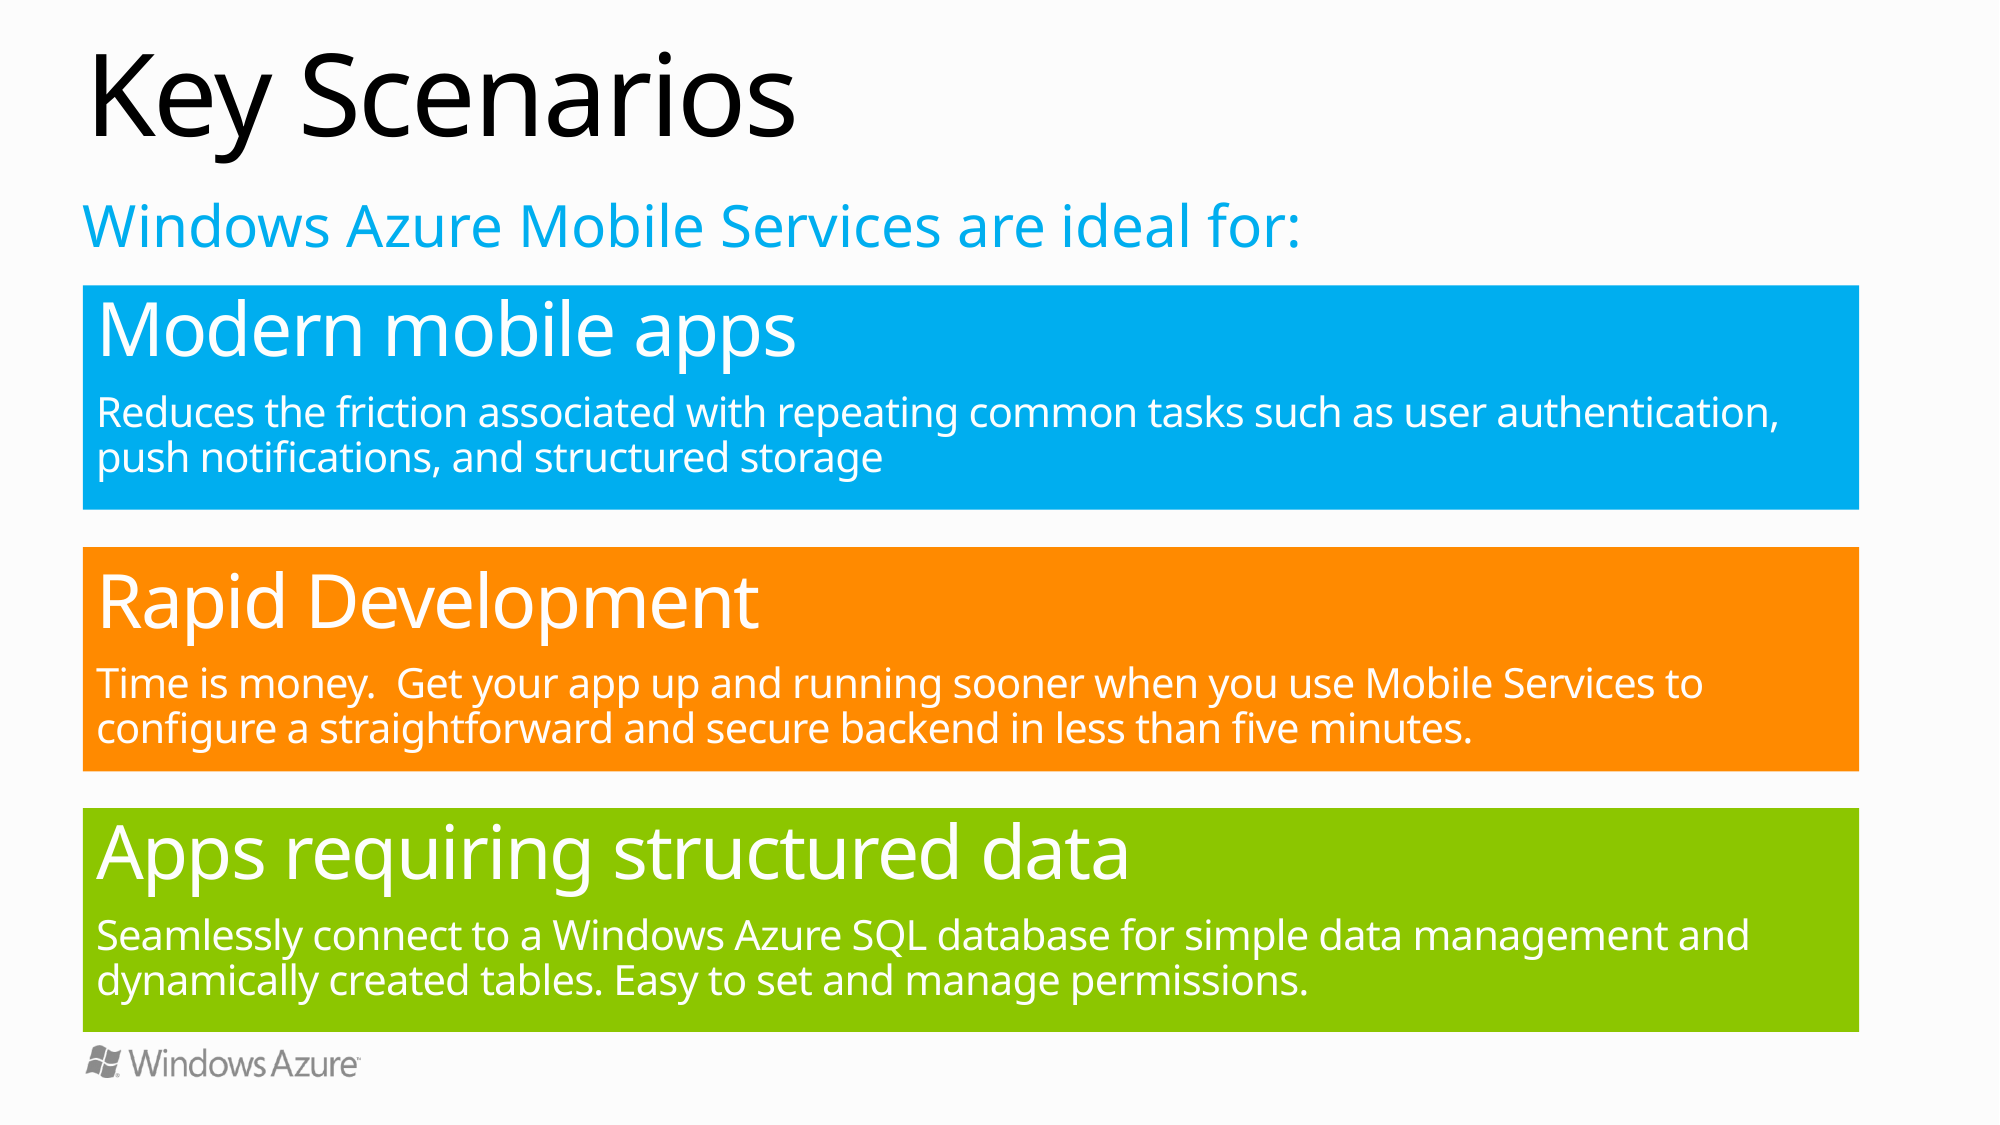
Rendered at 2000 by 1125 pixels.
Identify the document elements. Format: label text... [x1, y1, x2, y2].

text_box Windows Azure Mobile Services are ideal for: [82, 197, 1887, 261]
title Key Scenarios [85, 37, 1914, 162]
text_box Apps requiring structured data Seamlessly connect to a Windows Azure SQL database for simple data management and dynamically created tables. Easy to set and manage permissions. [82, 808, 1860, 1032]
text_box Rapid Development Time is money. Get your app up and running sooner when you use Mobile Services to configure a straightforward and secure backend in less than five minutes. [82, 547, 1860, 772]
text_box Modern mobile apps Reduces the friction associated with repeating common tasks such as user authentication, push notifications, and structured storage [82, 285, 1860, 510]
